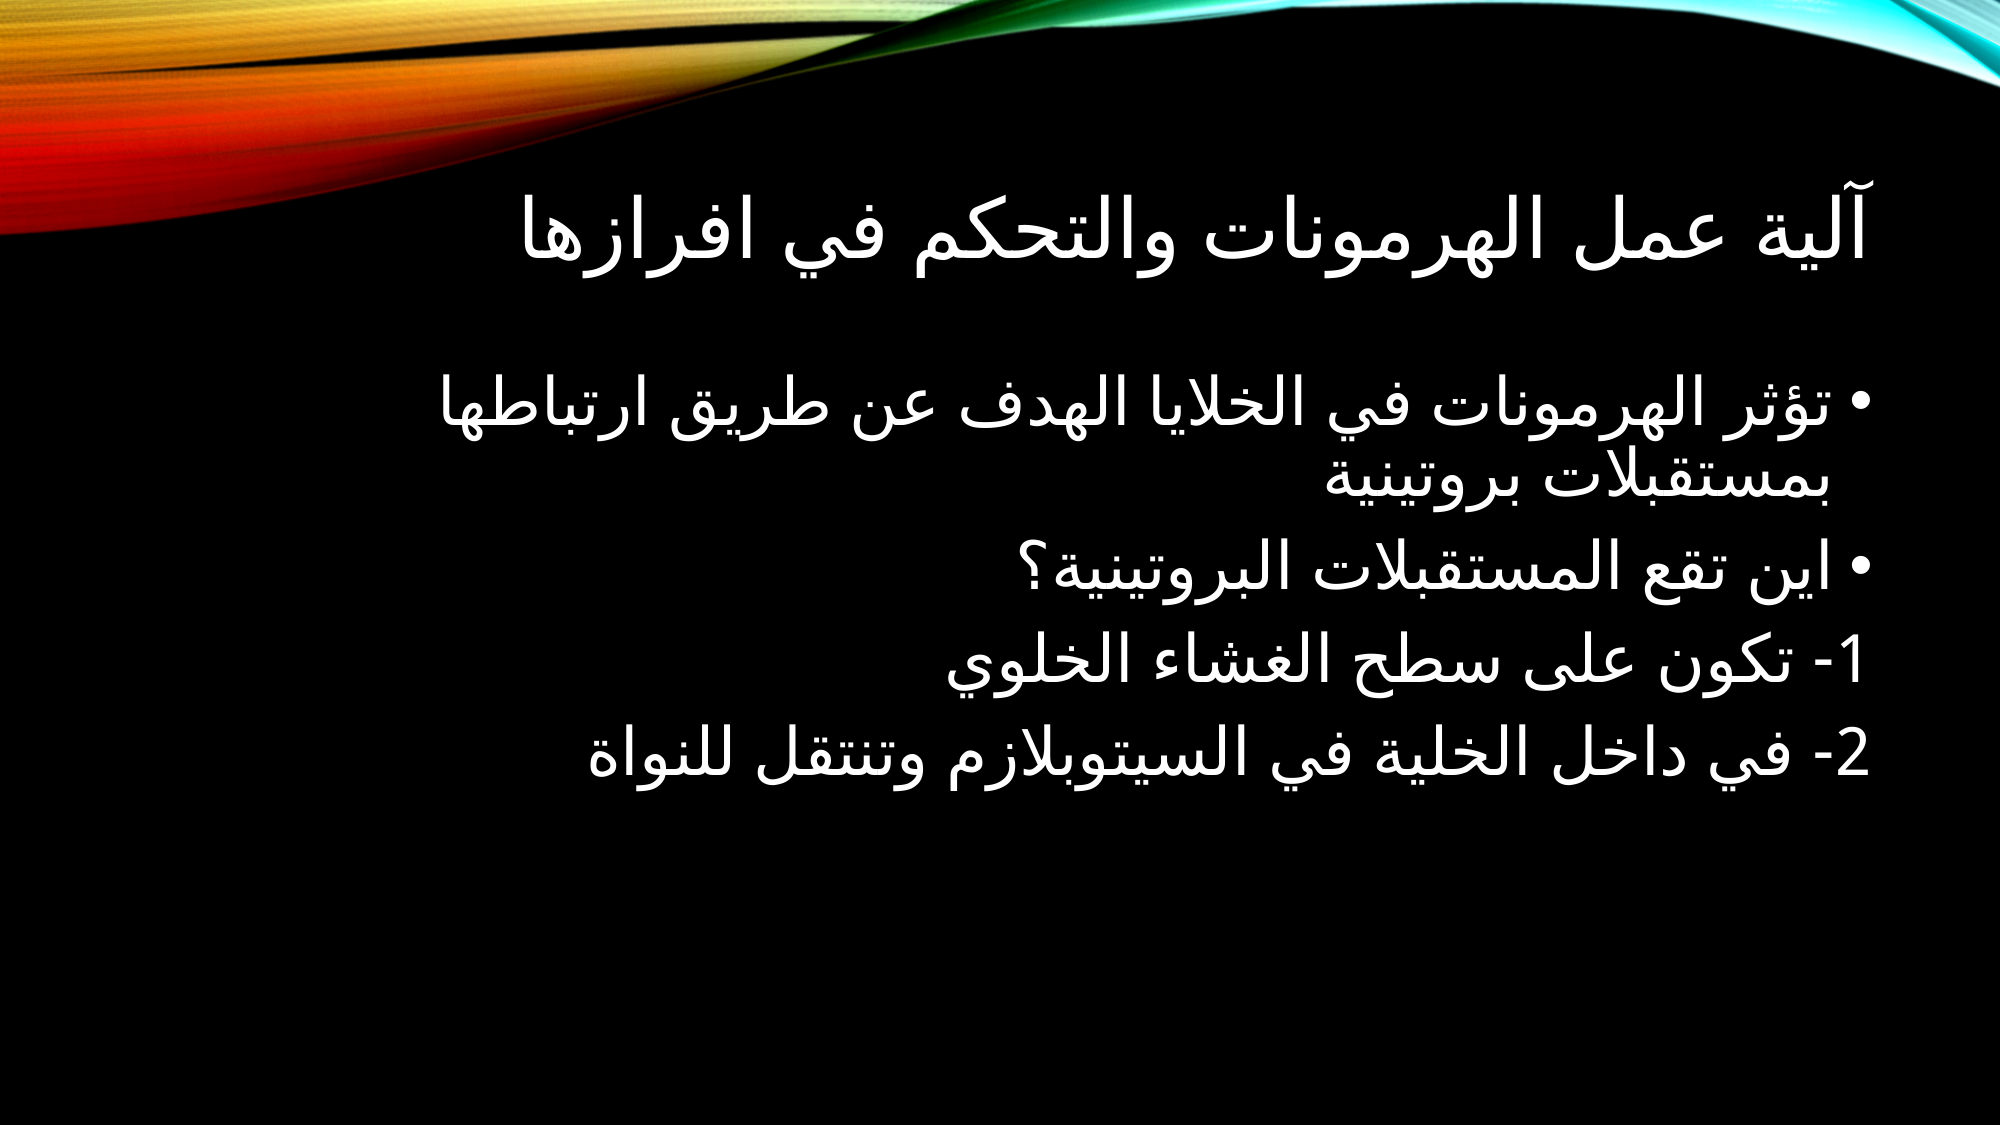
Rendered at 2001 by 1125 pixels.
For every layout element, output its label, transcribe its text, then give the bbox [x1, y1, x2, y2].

title آلية عمل الهرمونات والتحكم في افرازها [474, 125, 1888, 338]
picture [0, 0, 2000, 237]
list تؤثر الهرمونات في الخلايا الهدف عن طريق ارتباطها بمستقبلات بروتينية اين تقع المستقبلات البروتينية؟ 1- تكون على سطح الغشاء الخلوي 2- في داخل الخلية في السيتوبلازم وتنتقل للنواة [112, 360, 1888, 1021]
